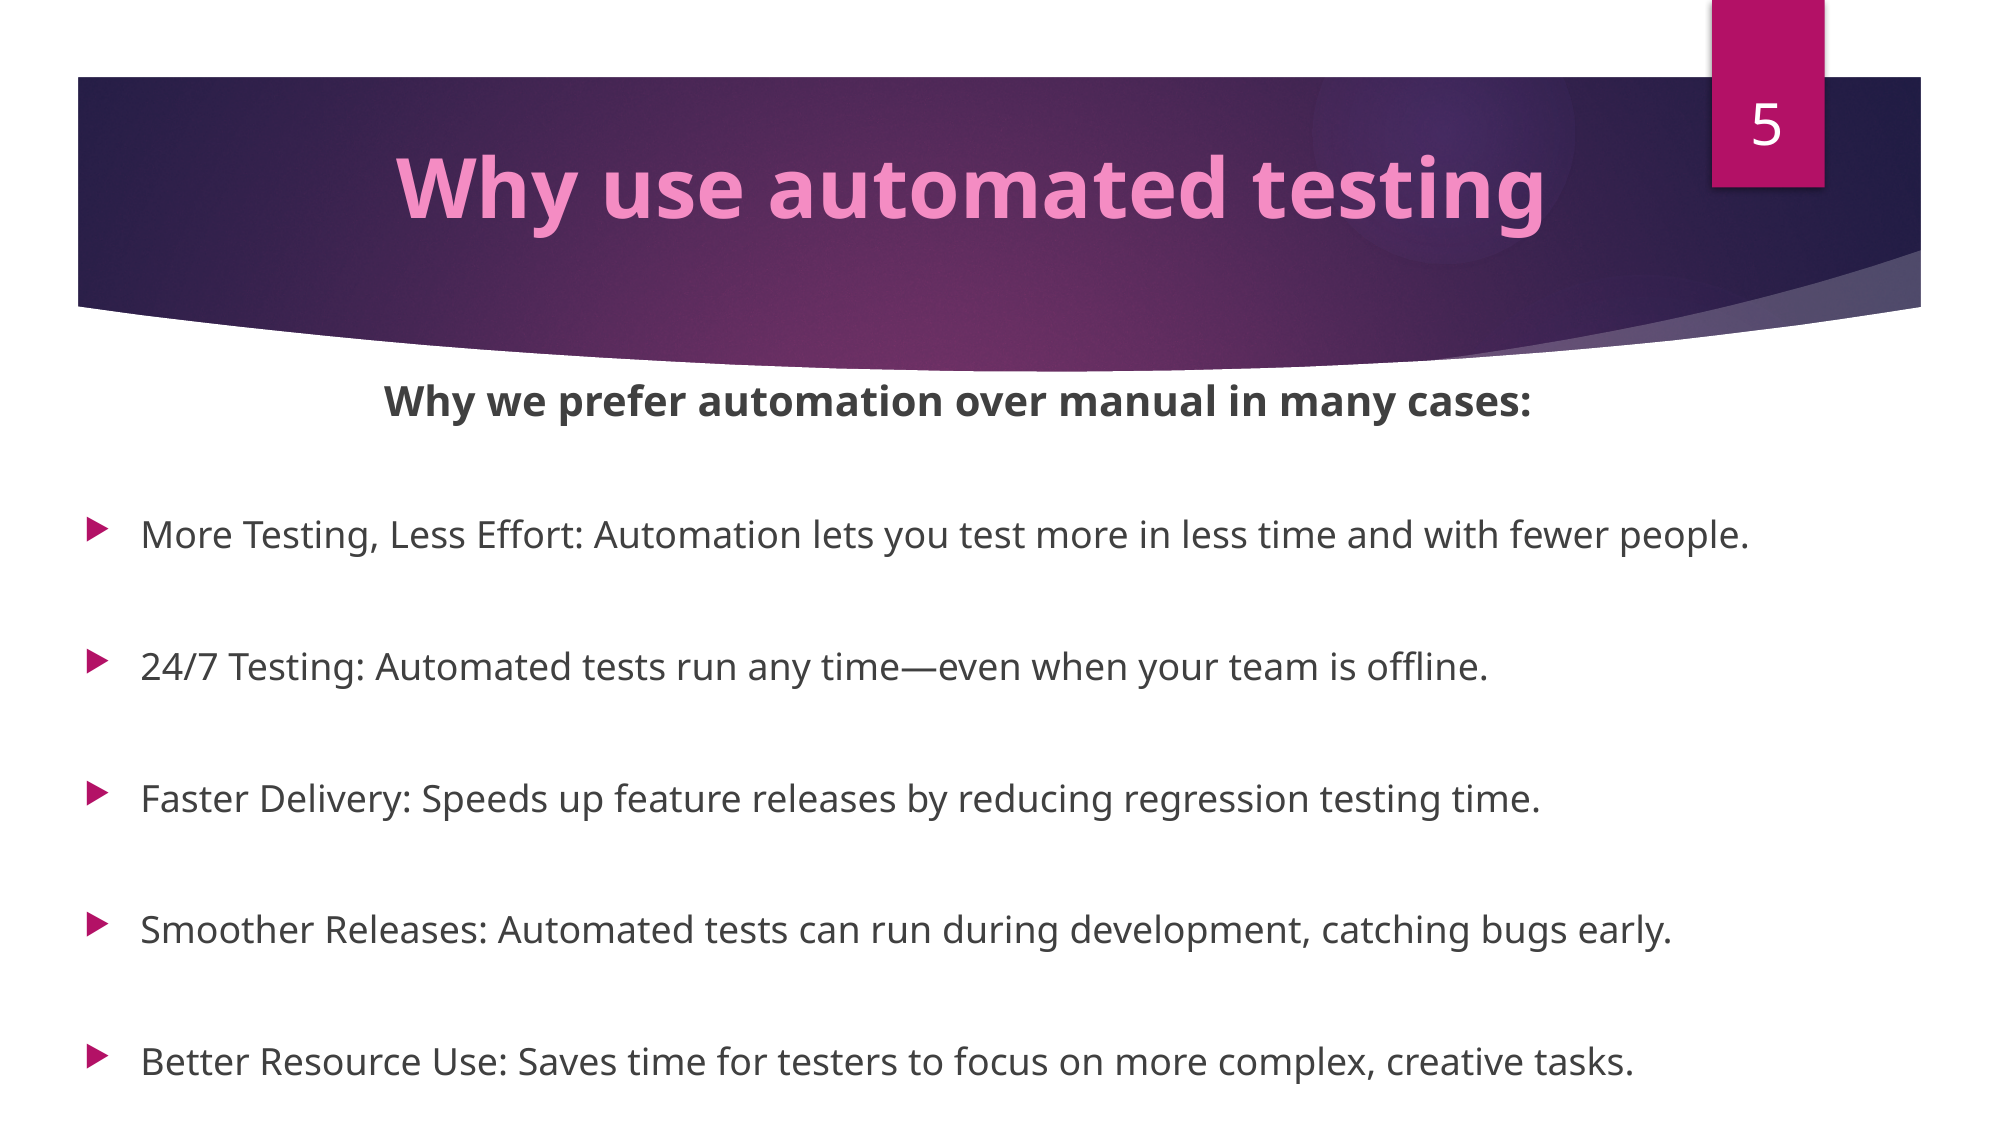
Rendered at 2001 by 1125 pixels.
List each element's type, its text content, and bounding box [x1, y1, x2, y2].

title Why use automated testing [189, 152, 1757, 319]
list Why we prefer automation over manual in many cases: More Testing, Less Effort: Automation lets you test more in less time and with fewer people. 24/7 Testing: Automated tests run any time—even when your team is offline. Faster Delivery: Speeds up feature releases by reducing regression testing time. Smoother Releases: Automated tests can run during development, catching bugs early. Better Resource Use: Saves time for testers to focus on more complex, creative tasks. [69, 366, 1863, 1011]
slide_number 5 [1698, 48, 1836, 175]
